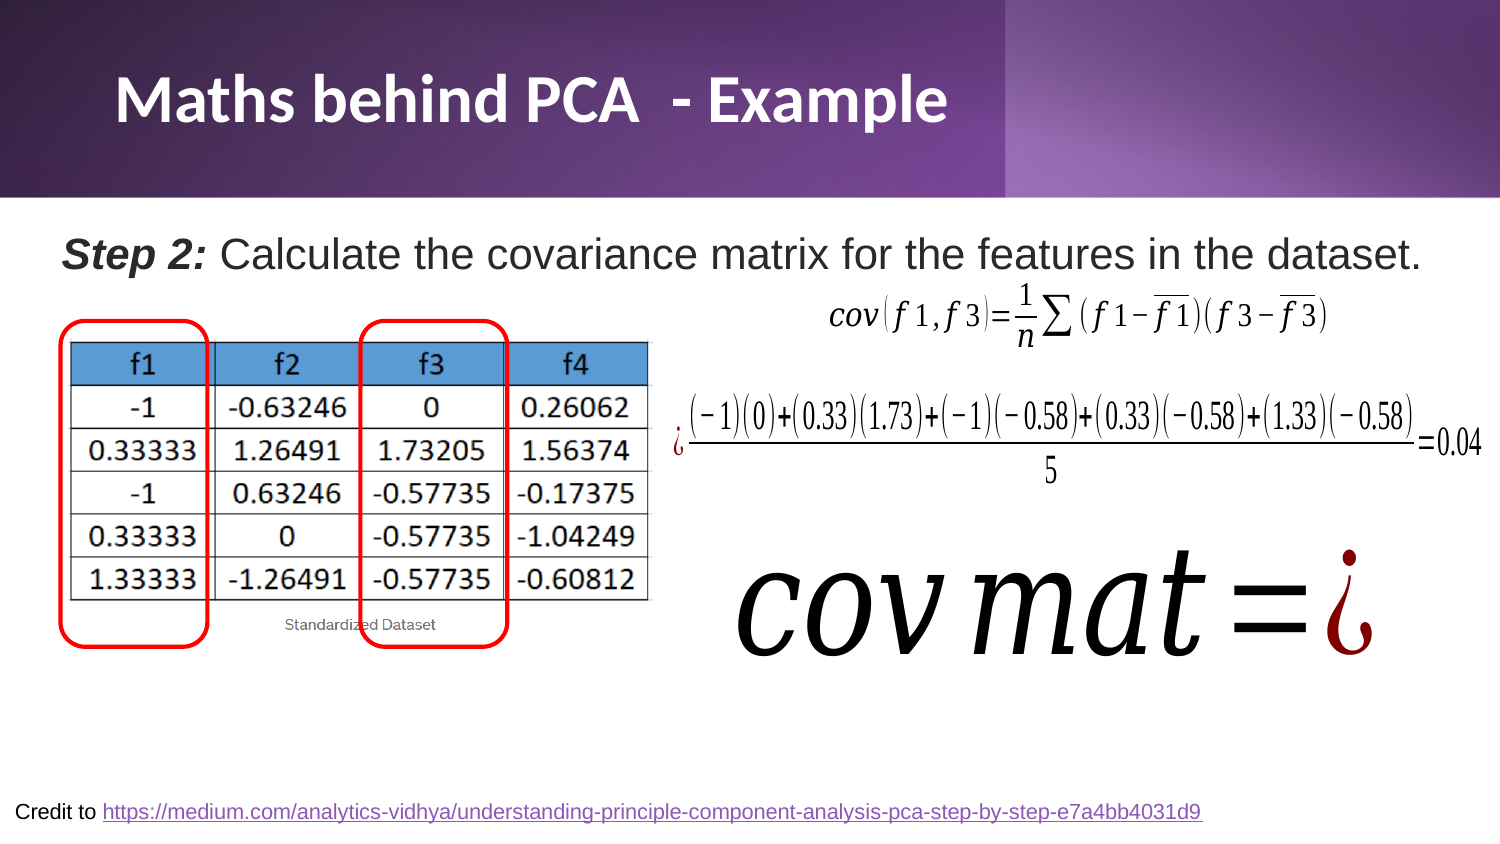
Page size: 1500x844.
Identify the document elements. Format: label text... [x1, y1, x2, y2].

text_box [68, 643, 200, 649]
title Maths behind PCA - Example [103, 36, 1321, 164]
picture [0, 0, 1500, 199]
text_box Credit to https://medium.com/analytics-vidhya/understanding-principle-component-analysis-pca-step-by-step-e7a4bb4031d9 [0, 790, 1500, 832]
picture [46, 320, 660, 635]
text_box Step 2: Calculate the covariance matrix for the features in the dataset. [46, 191, 1441, 286]
text_box [368, 643, 500, 649]
